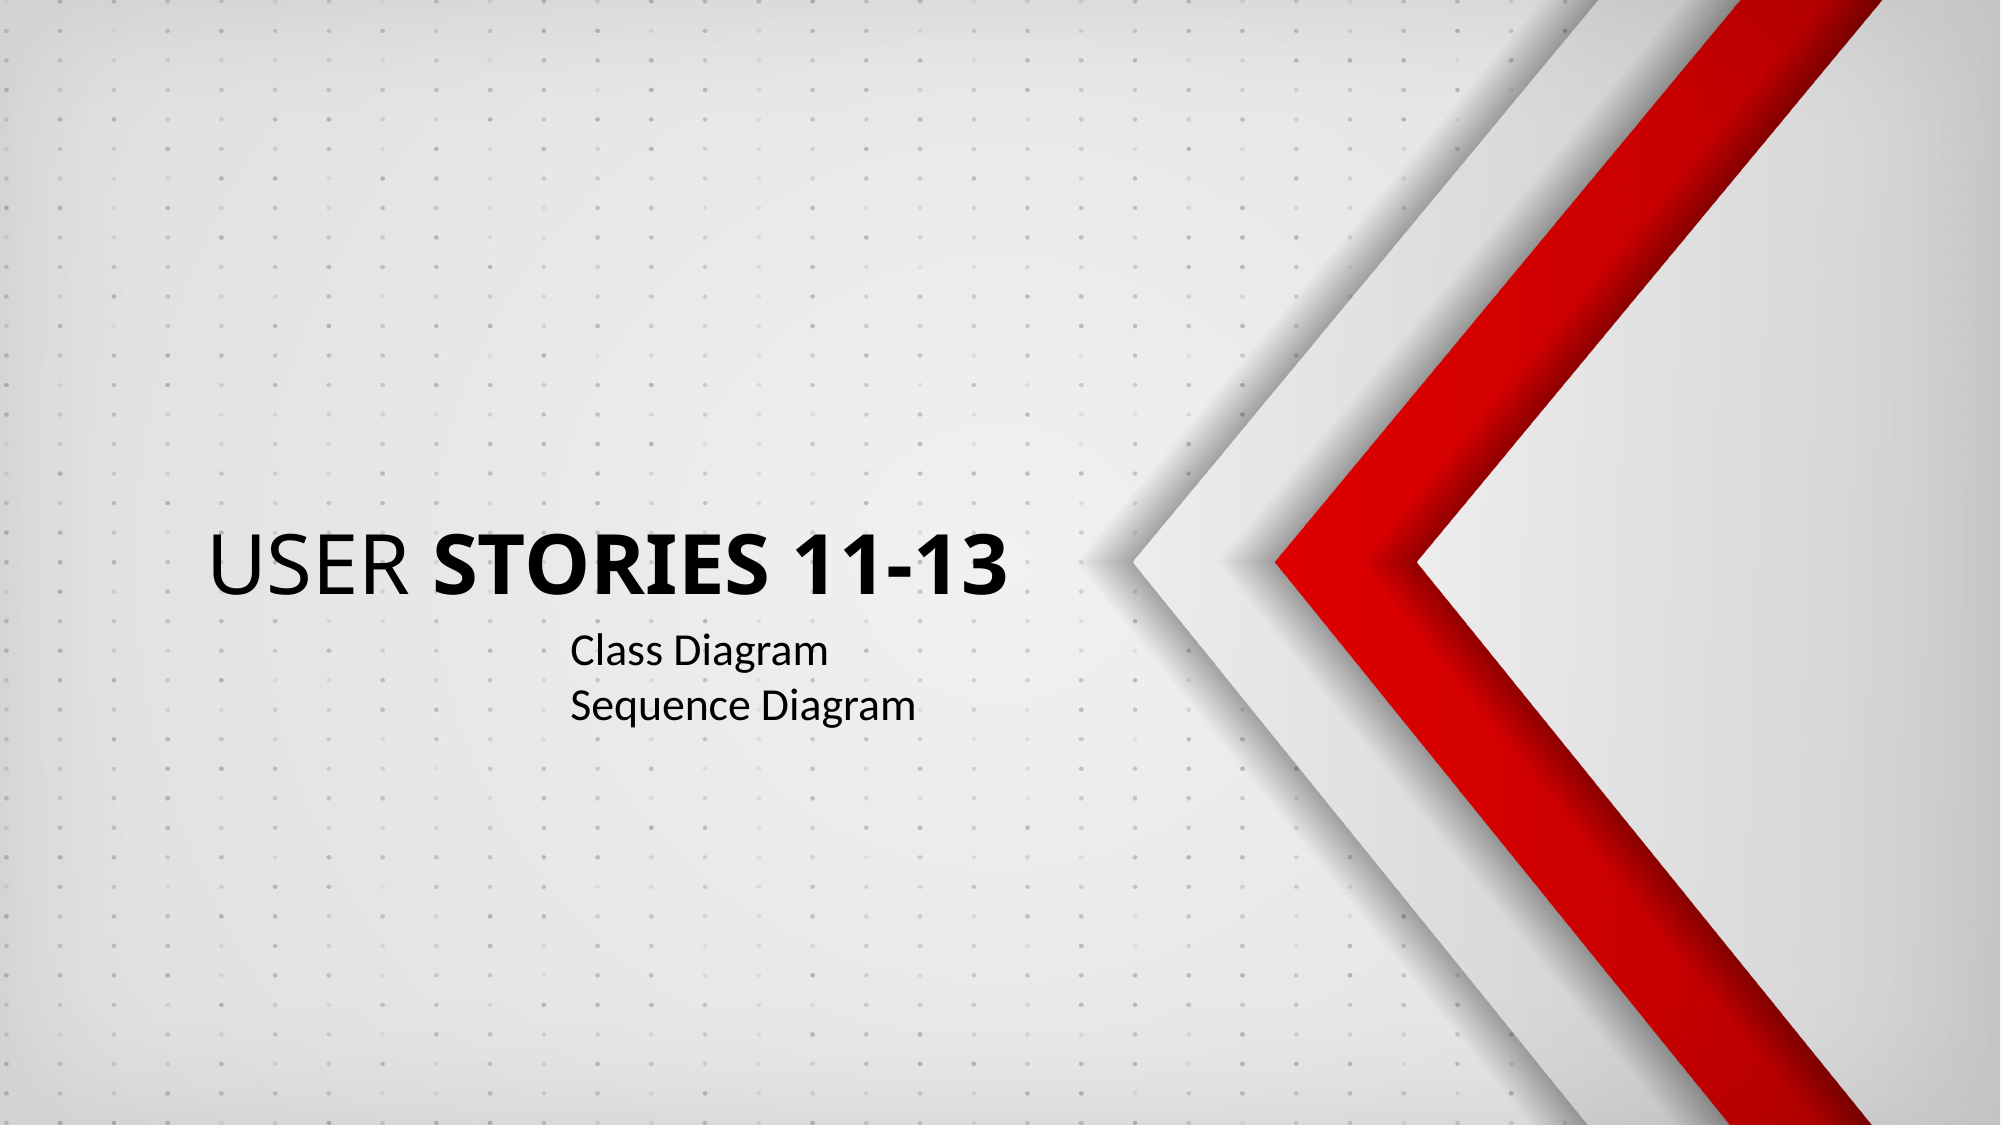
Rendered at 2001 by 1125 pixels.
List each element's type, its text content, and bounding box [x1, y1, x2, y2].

text_box USER STORIES 11-13 [0, 515, 1287, 700]
picture [0, 0, 2001, 1125]
text_box Class Diagram Sequence Diagram [555, 611, 1144, 737]
